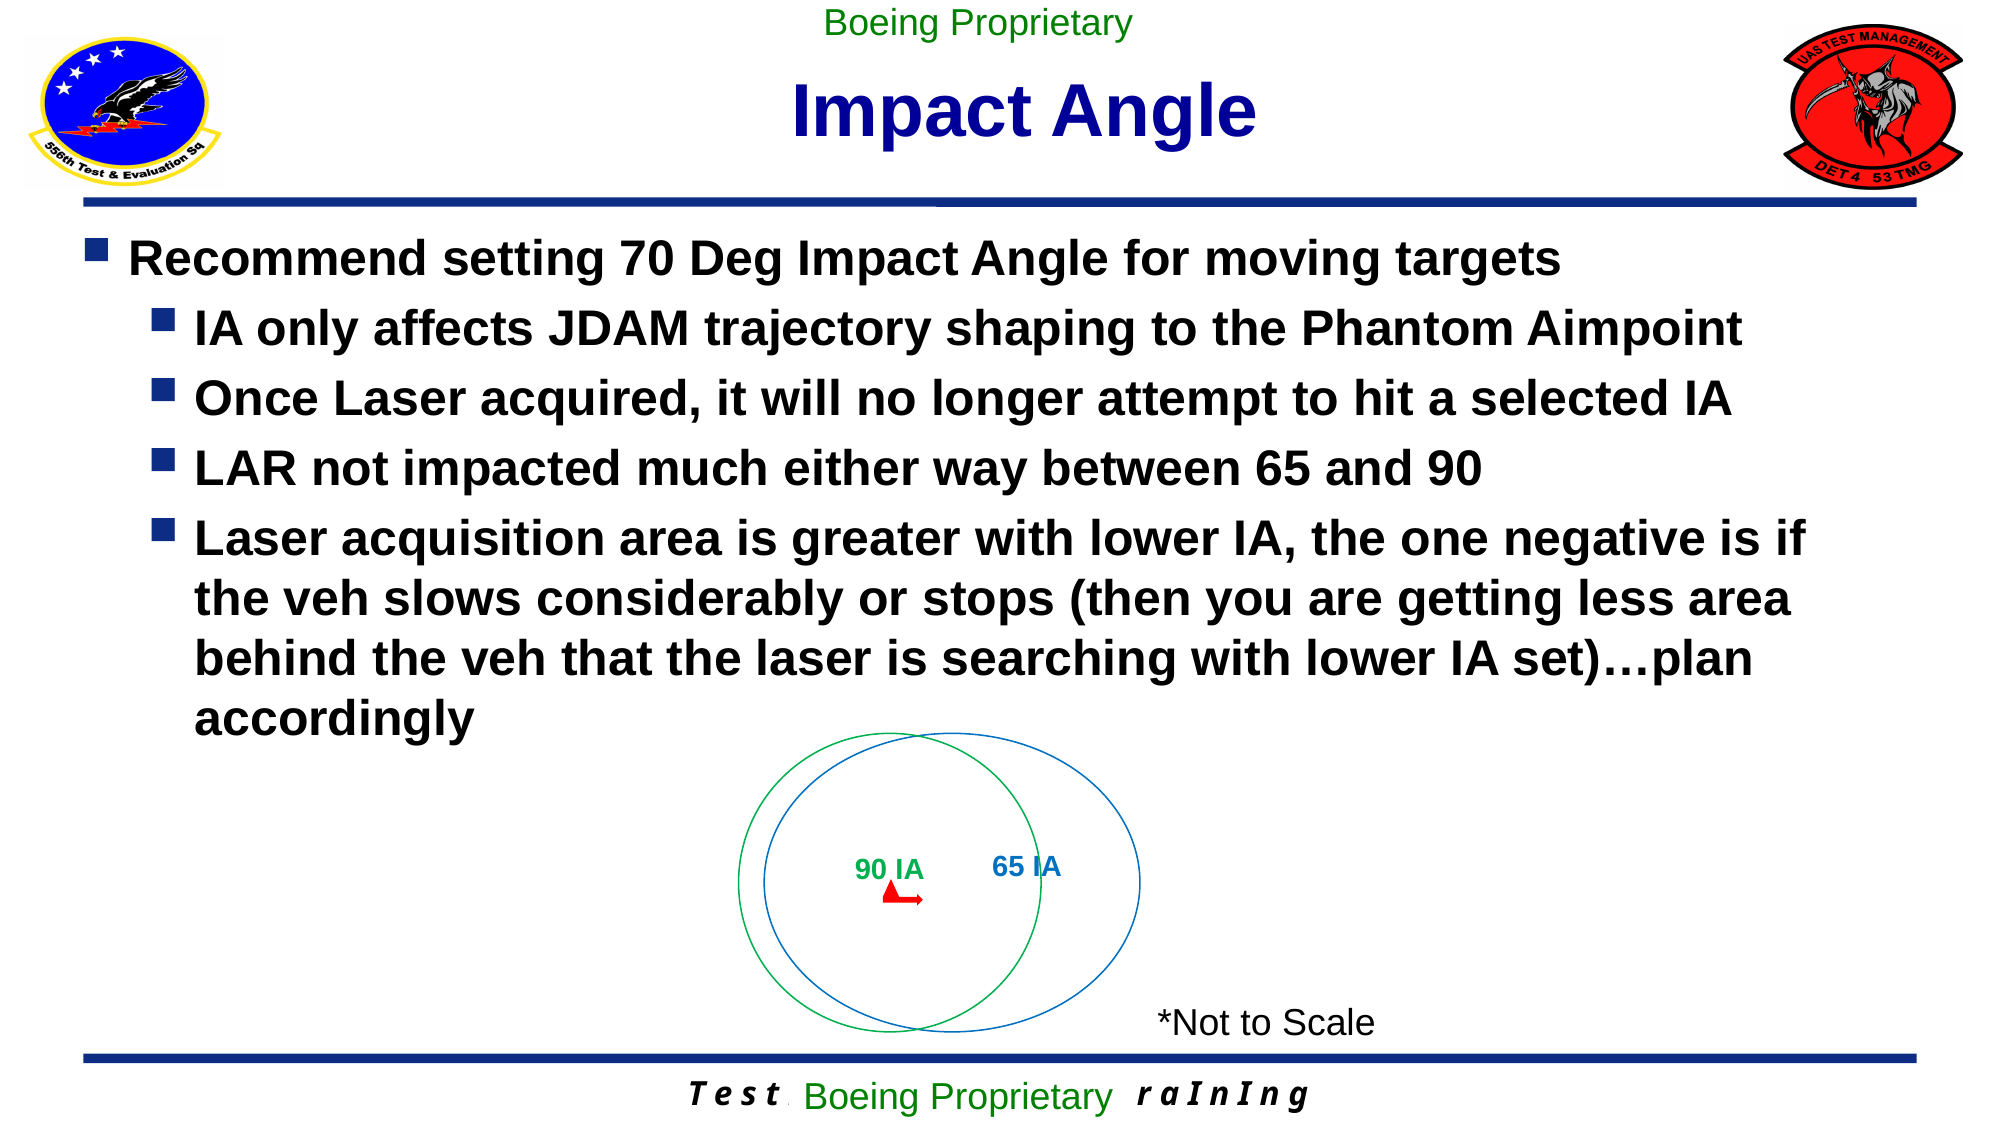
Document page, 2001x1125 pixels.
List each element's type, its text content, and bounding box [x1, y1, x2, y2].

text_box Boeing Proprietary [808, 0, 1152, 51]
picture [24, 35, 225, 188]
text_box [883, 878, 899, 896]
text_box *Not to Scale [1142, 990, 1391, 1051]
picture [1783, 24, 1963, 190]
text_box Boeing Proprietary [788, 1064, 1132, 1125]
list Recommend setting 70 Deg Impact Angle for moving targets IA only affects JDAM trajectory shaping to the Phantom Aimpoint Once Laser acquired, it will no longer attempt to hit a selected IA LAR not impacted much either way between 65 and 90 Laser acquisition area is greater with lower IA, the one negative is if the veh slows considerably or stops (then you are getting less area behind the veh that the laser is searching with lower IA set)…plan accordingly [66, 217, 1846, 963]
title Impact Angle [283, 12, 1767, 201]
text_box 90 IA [738, 733, 1042, 1032]
text_box 65 IA [919, 733, 1140, 1032]
text_box [882, 893, 923, 906]
